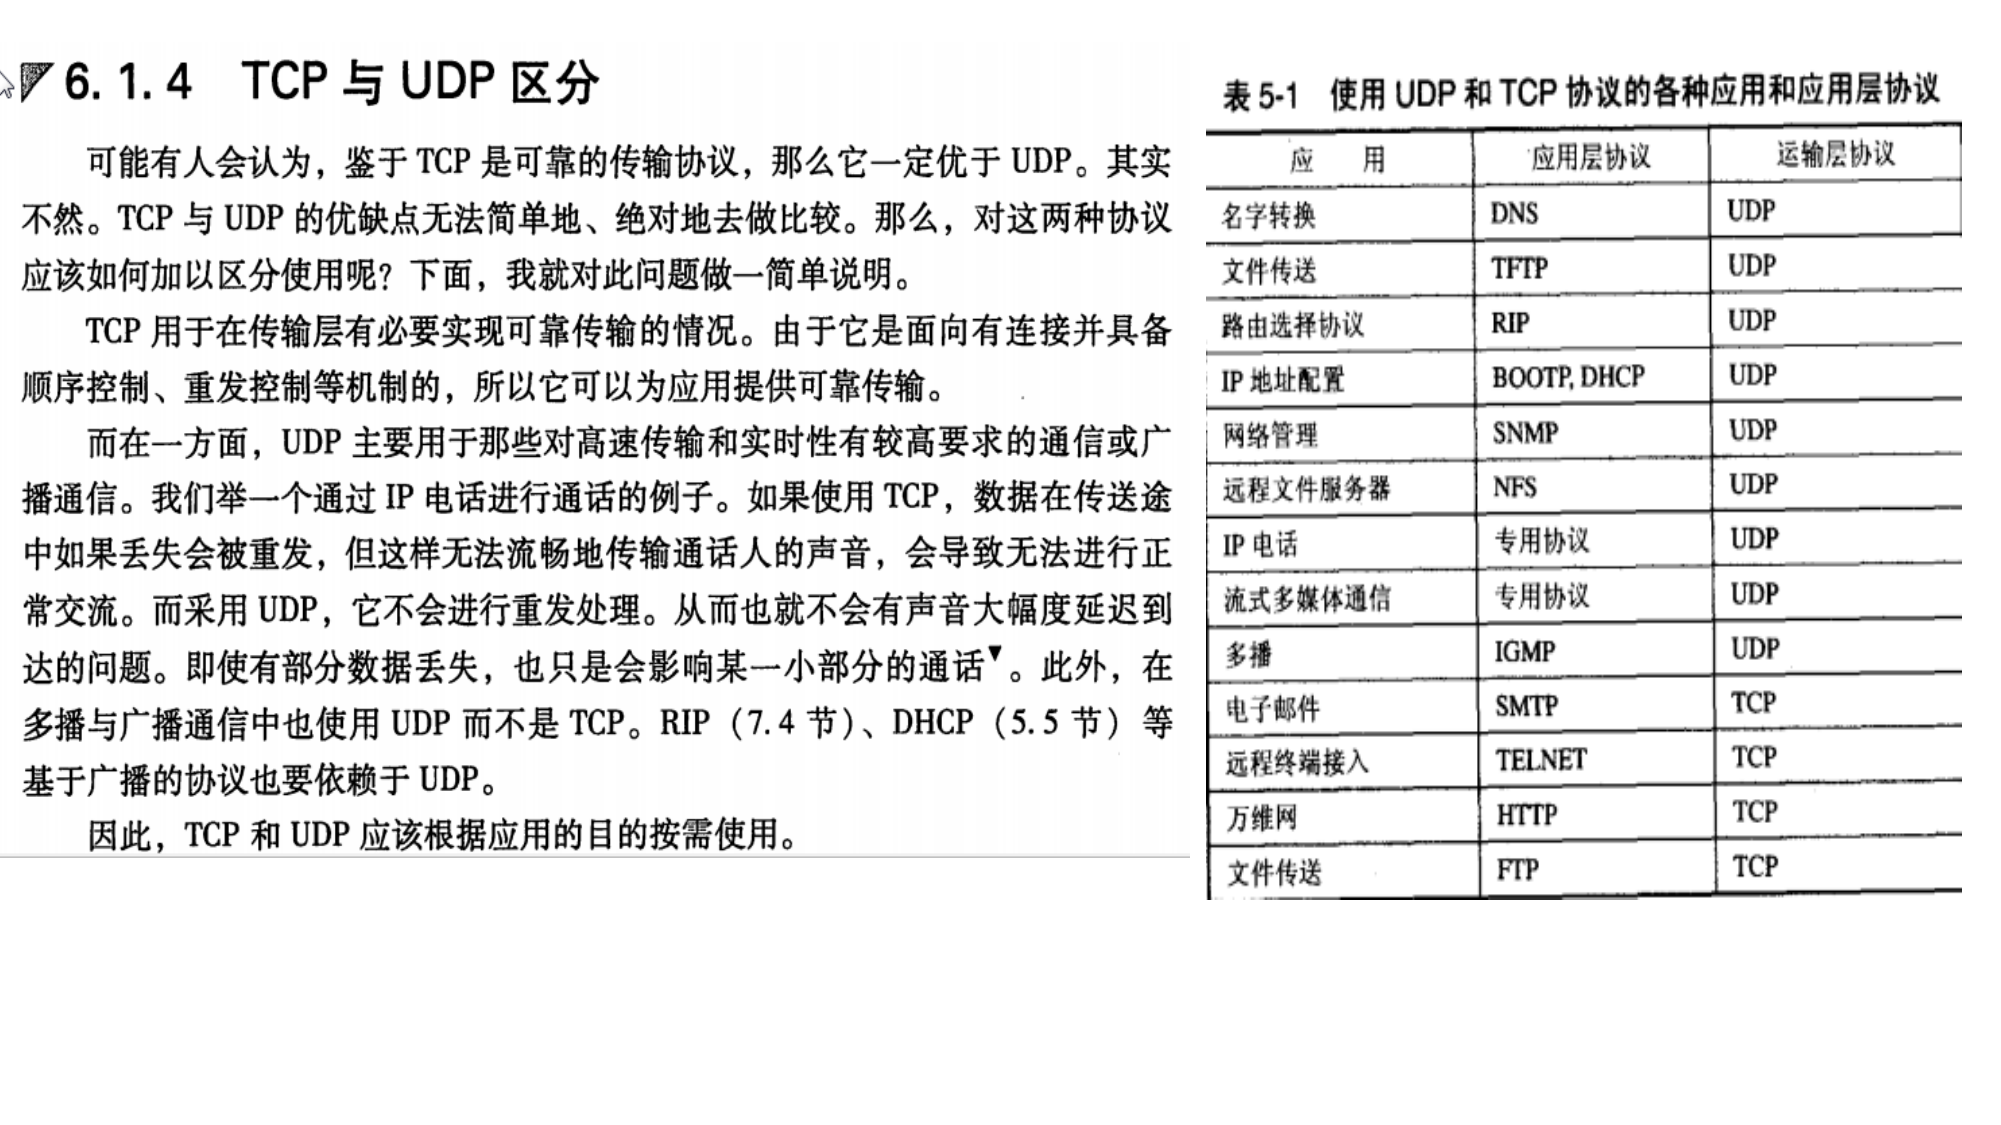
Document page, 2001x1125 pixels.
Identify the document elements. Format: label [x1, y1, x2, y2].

picture [1206, 57, 1962, 900]
picture [0, 42, 1190, 858]
